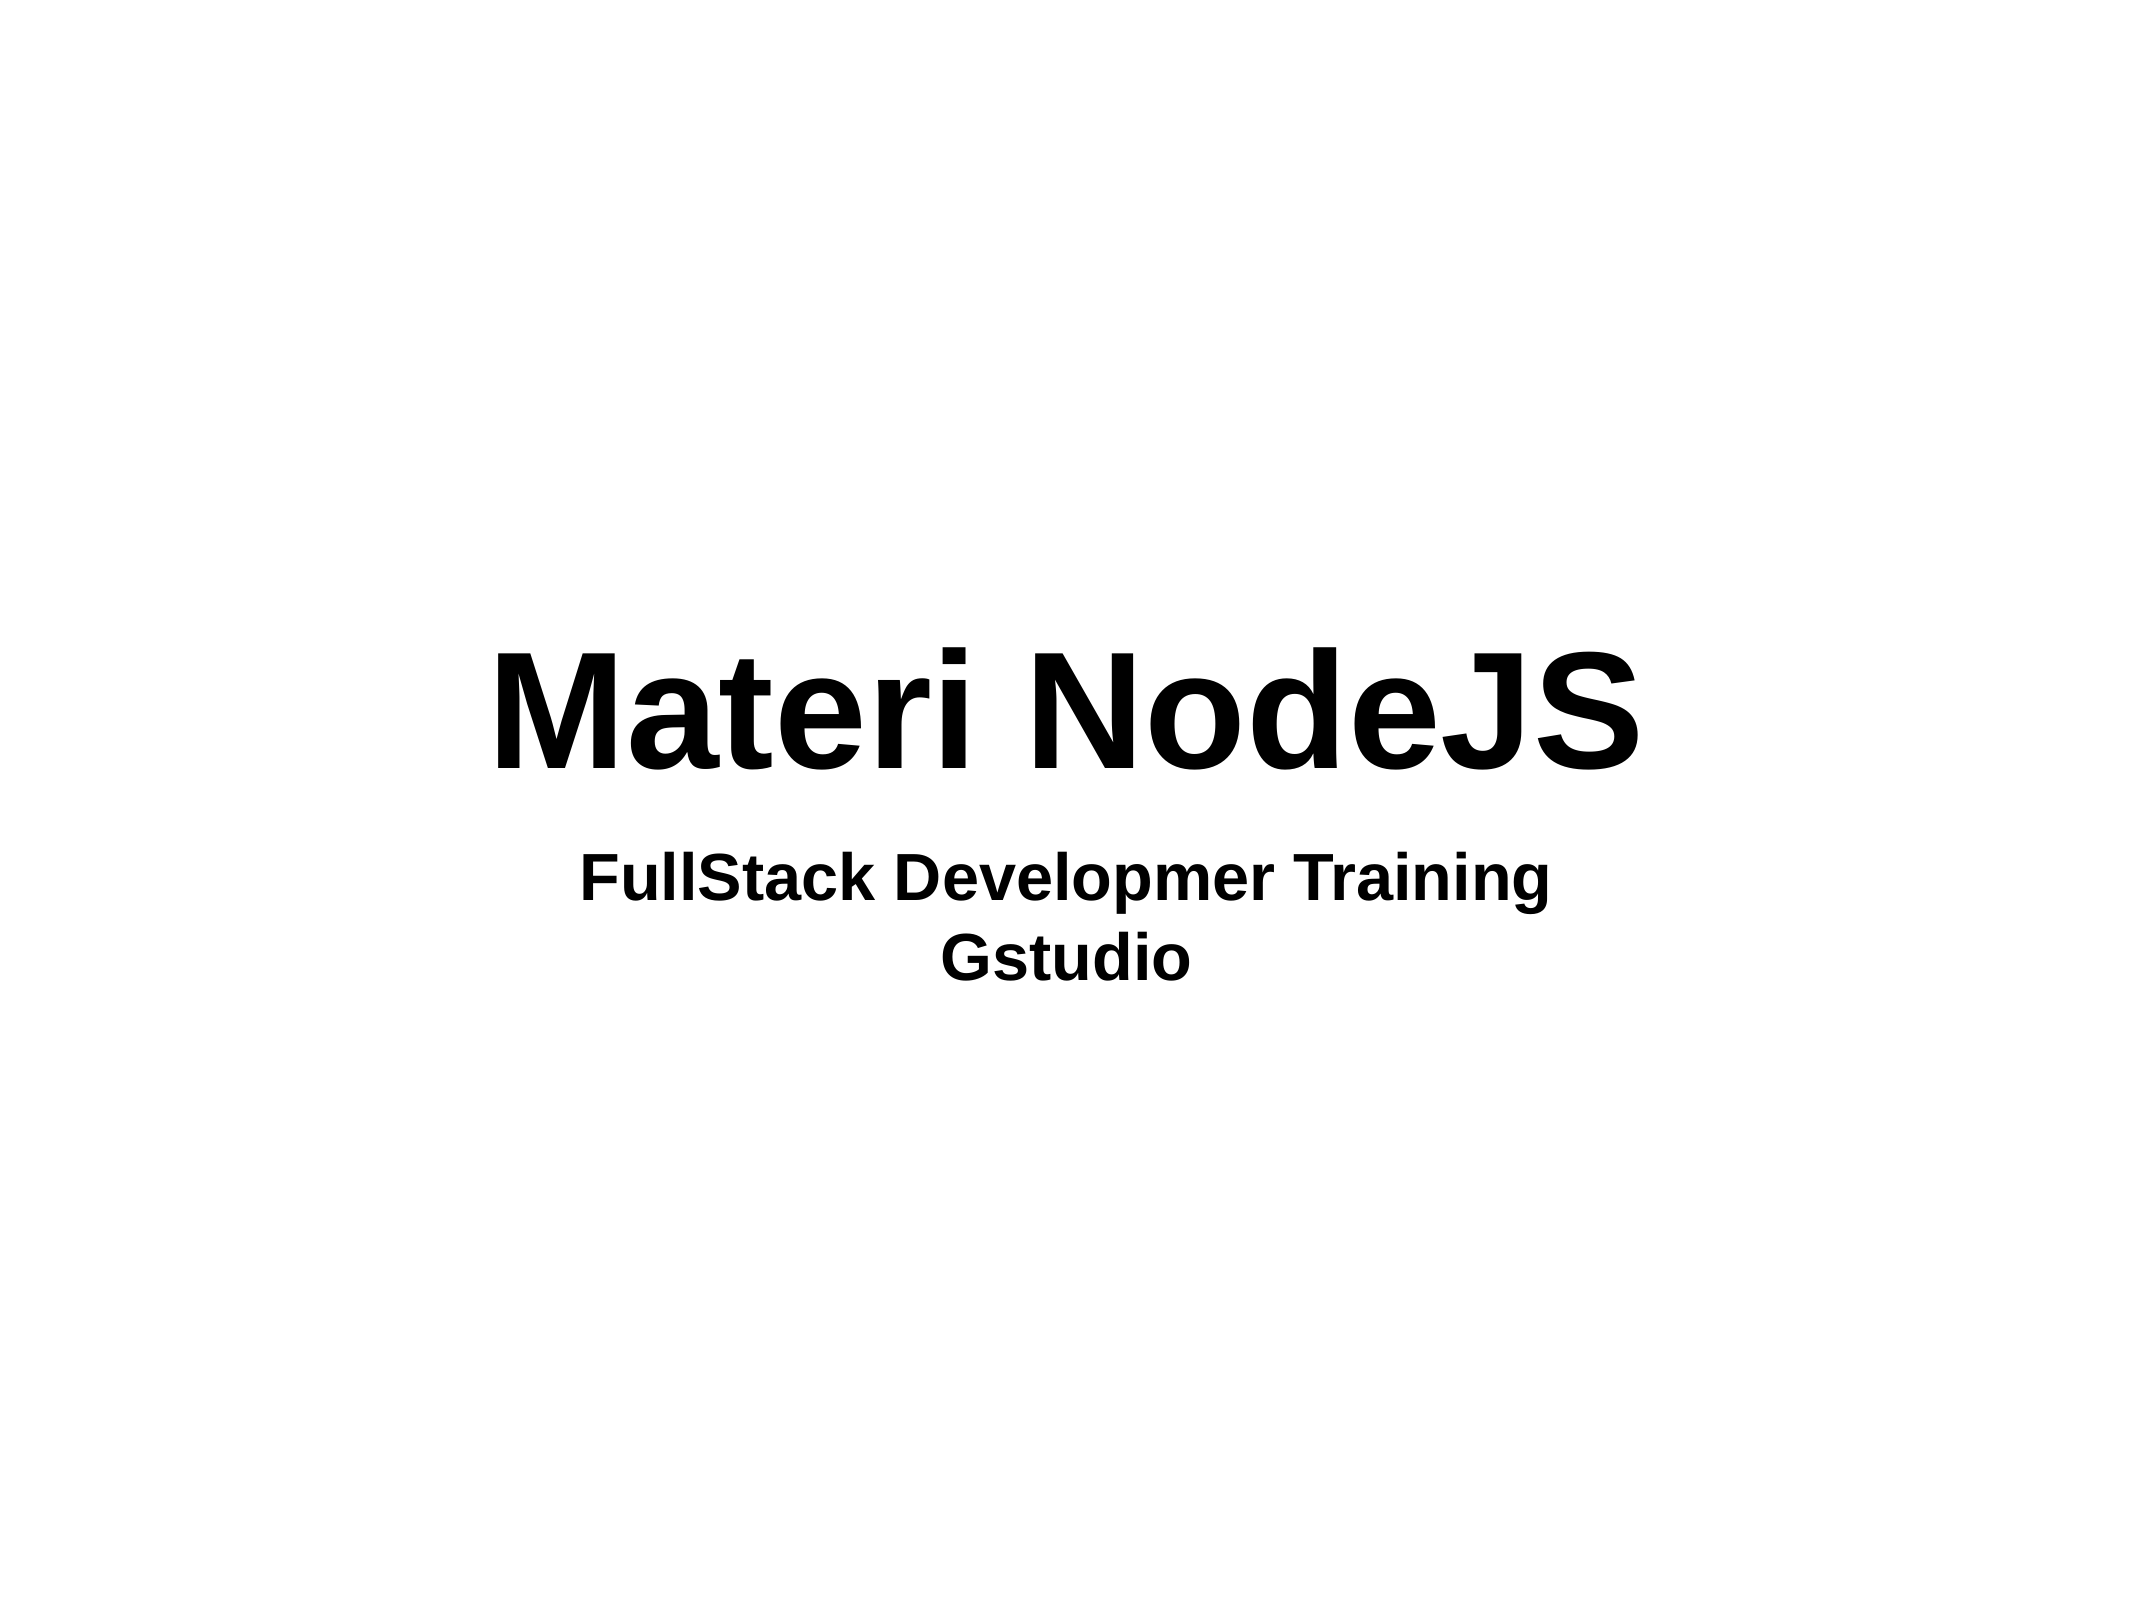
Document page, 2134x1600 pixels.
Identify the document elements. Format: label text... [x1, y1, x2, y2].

title Materi NodeJS [207, 268, 1926, 811]
subtitle FullStack Developmer Training Gstudio [207, 824, 1926, 1011]
